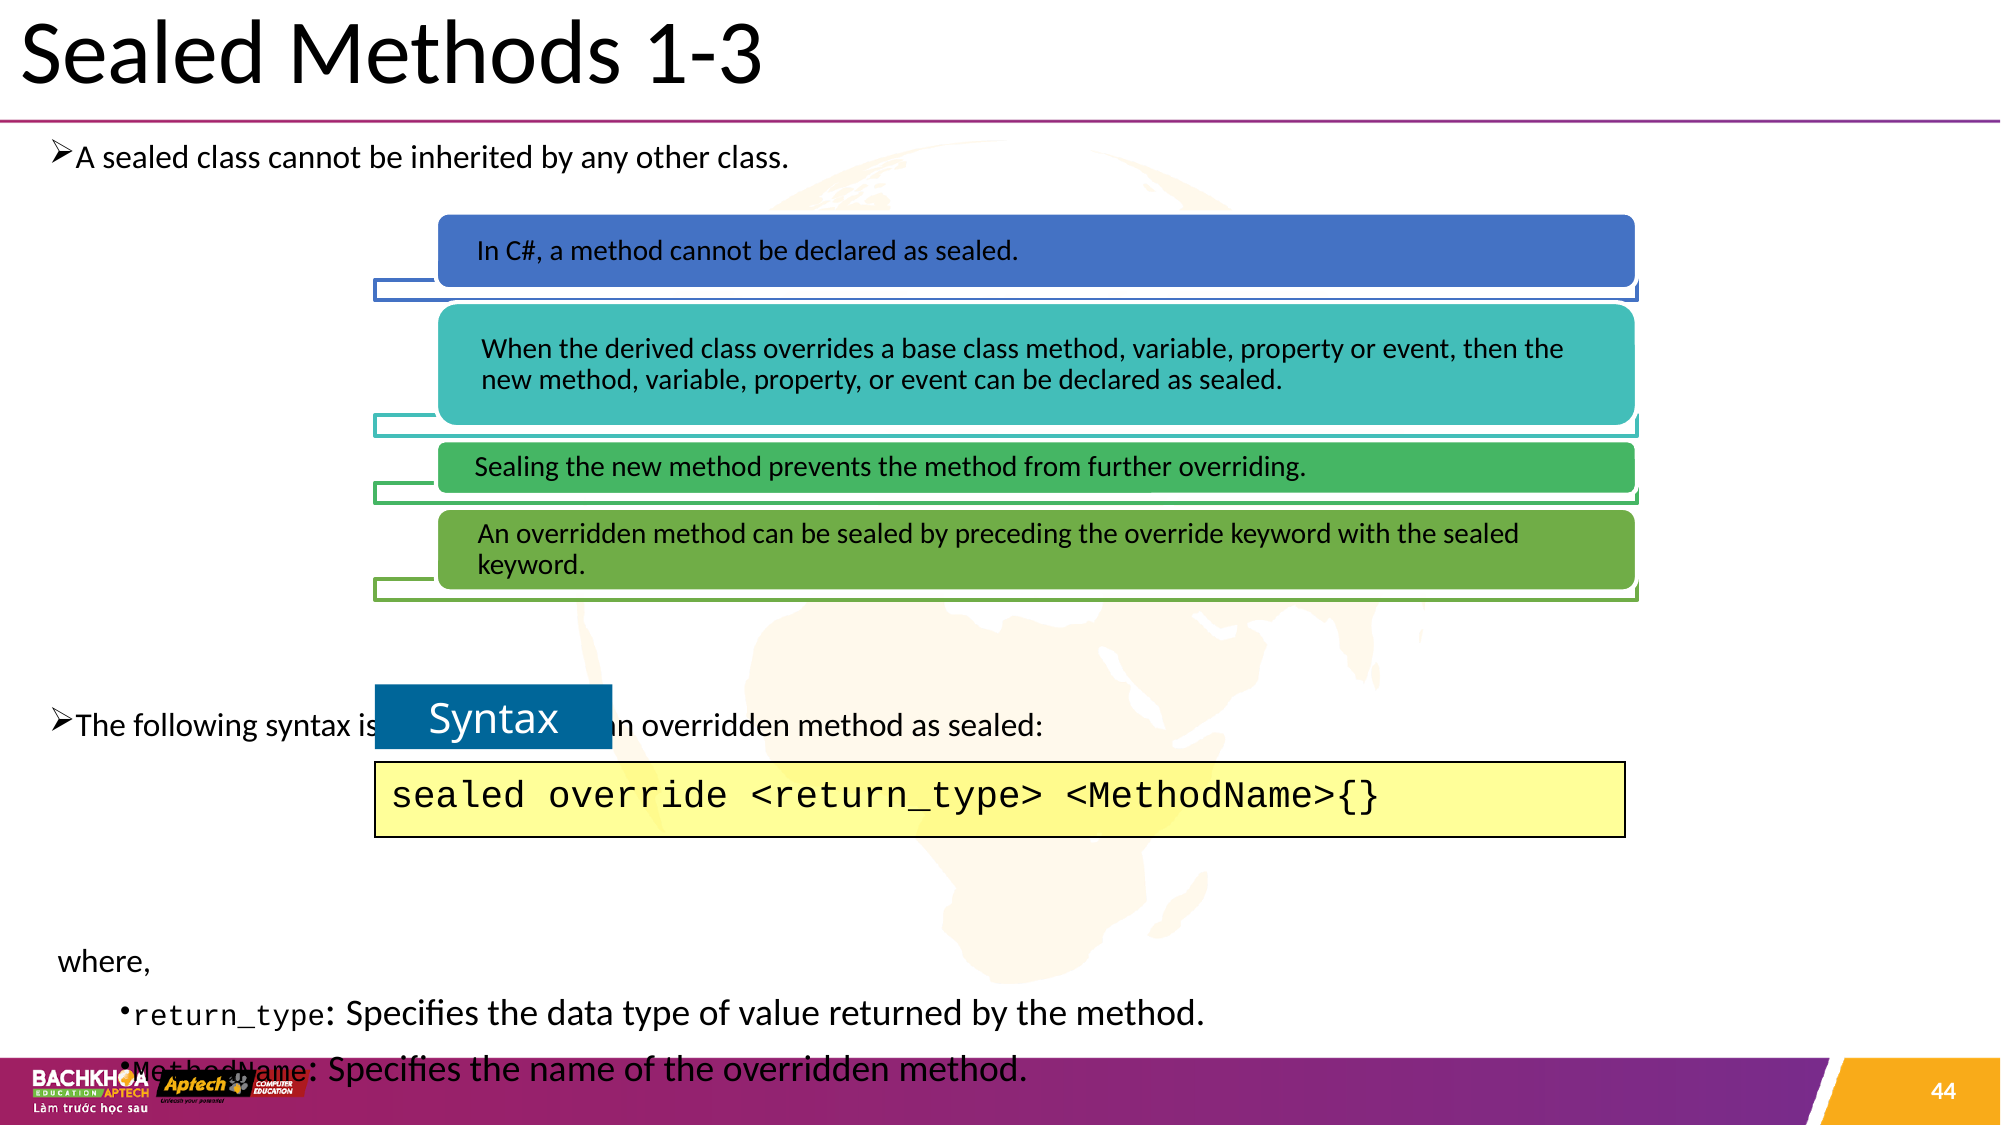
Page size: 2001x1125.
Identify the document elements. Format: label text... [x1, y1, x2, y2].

text_box sealed override <return_type> <MethodName>{} [375, 762, 1625, 838]
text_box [374, 199, 1638, 613]
title Sealed Methods 1-3 [5, 3, 1993, 116]
picture [0, 0, 2001, 1125]
slide_number 44 [1899, 1059, 1988, 1120]
list A sealed class cannot be inherited by any other class. The following syntax is used to declare an overridden method as sealed: where, return_type: Specifies the data type of value returned by the method. MethodName: Specifies the name of the overridden method. [5, 125, 1993, 1014]
text_box Syntax [374, 684, 613, 750]
